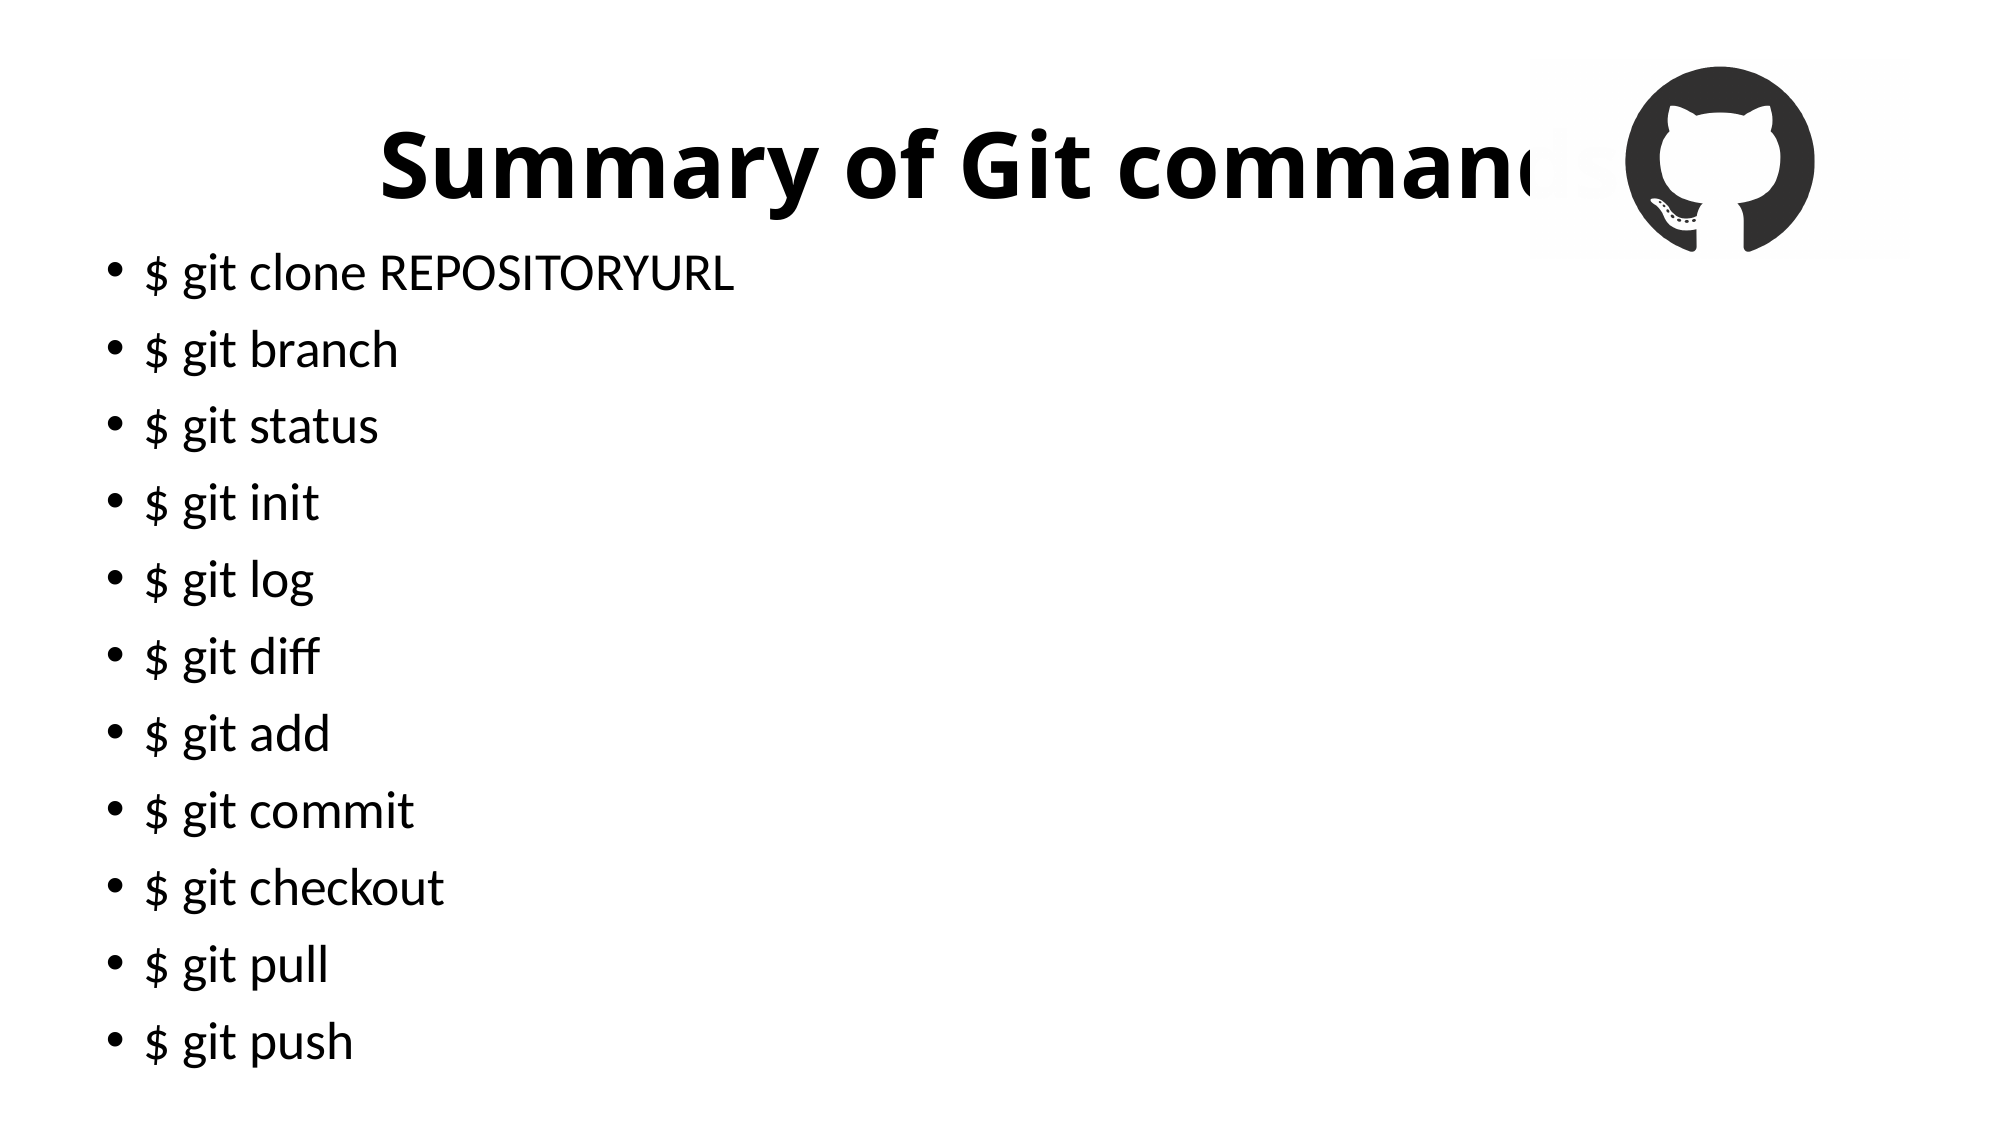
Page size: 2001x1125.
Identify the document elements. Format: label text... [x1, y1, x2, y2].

list $ git clone REPOSITORYURL $ git branch $ git status $ git init $ git log $ git diff $ git add $ git commit $ git checkout $ git pull $ git push [90, 236, 1919, 1082]
title Summary of Git commands [137, 59, 1530, 236]
picture [1530, 59, 1910, 259]
